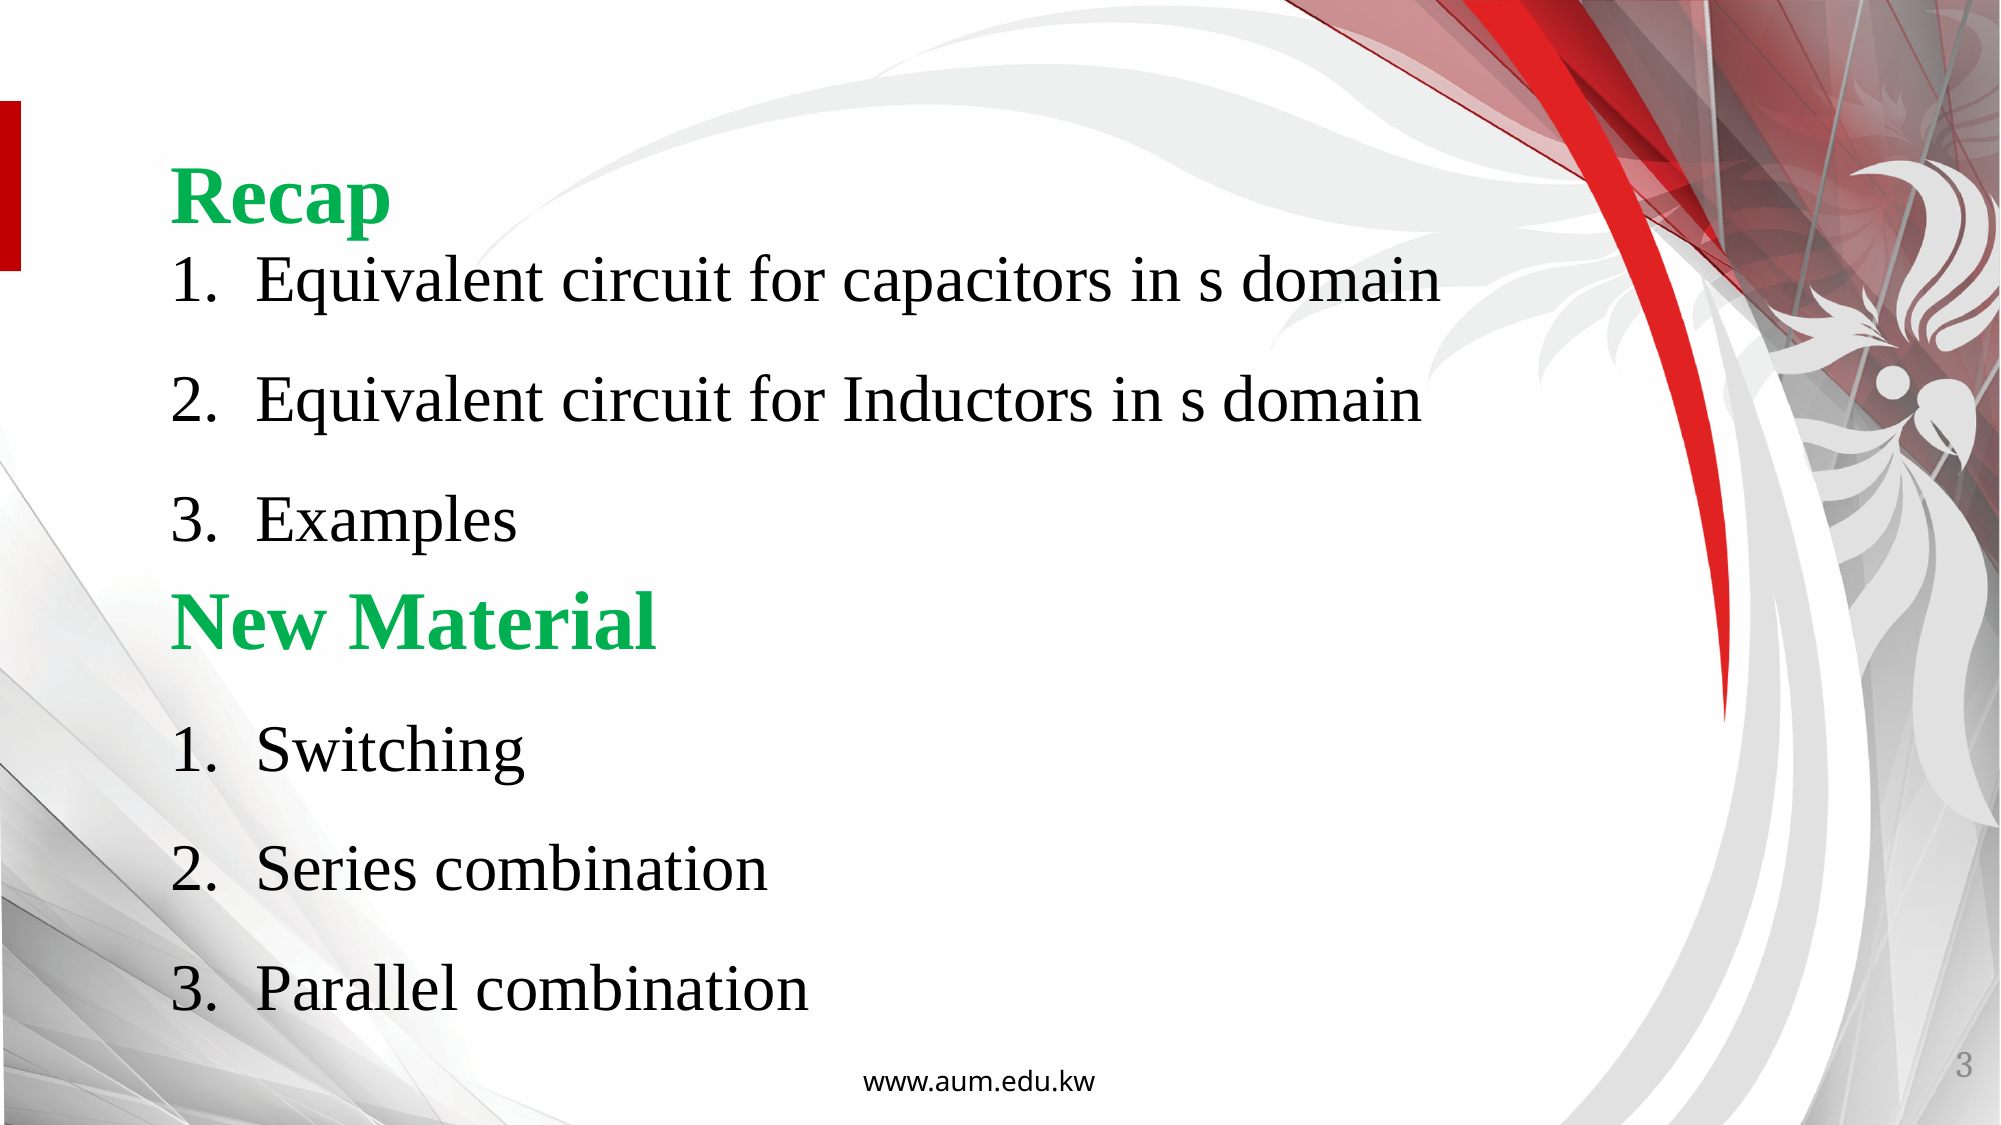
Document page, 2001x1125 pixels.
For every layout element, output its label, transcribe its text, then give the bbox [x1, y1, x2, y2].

text_box Equivalent circuit for capacitors in s domain Equivalent circuit for Inductors in s domain Examples [155, 187, 1791, 563]
text_box Recap [155, 82, 949, 187]
picture [0, 0, 2000, 1125]
slide_number 3 [1853, 736, 1974, 1125]
text_box New Material [155, 509, 949, 656]
text_box Switching Series combination Parallel combination [155, 656, 1791, 1032]
